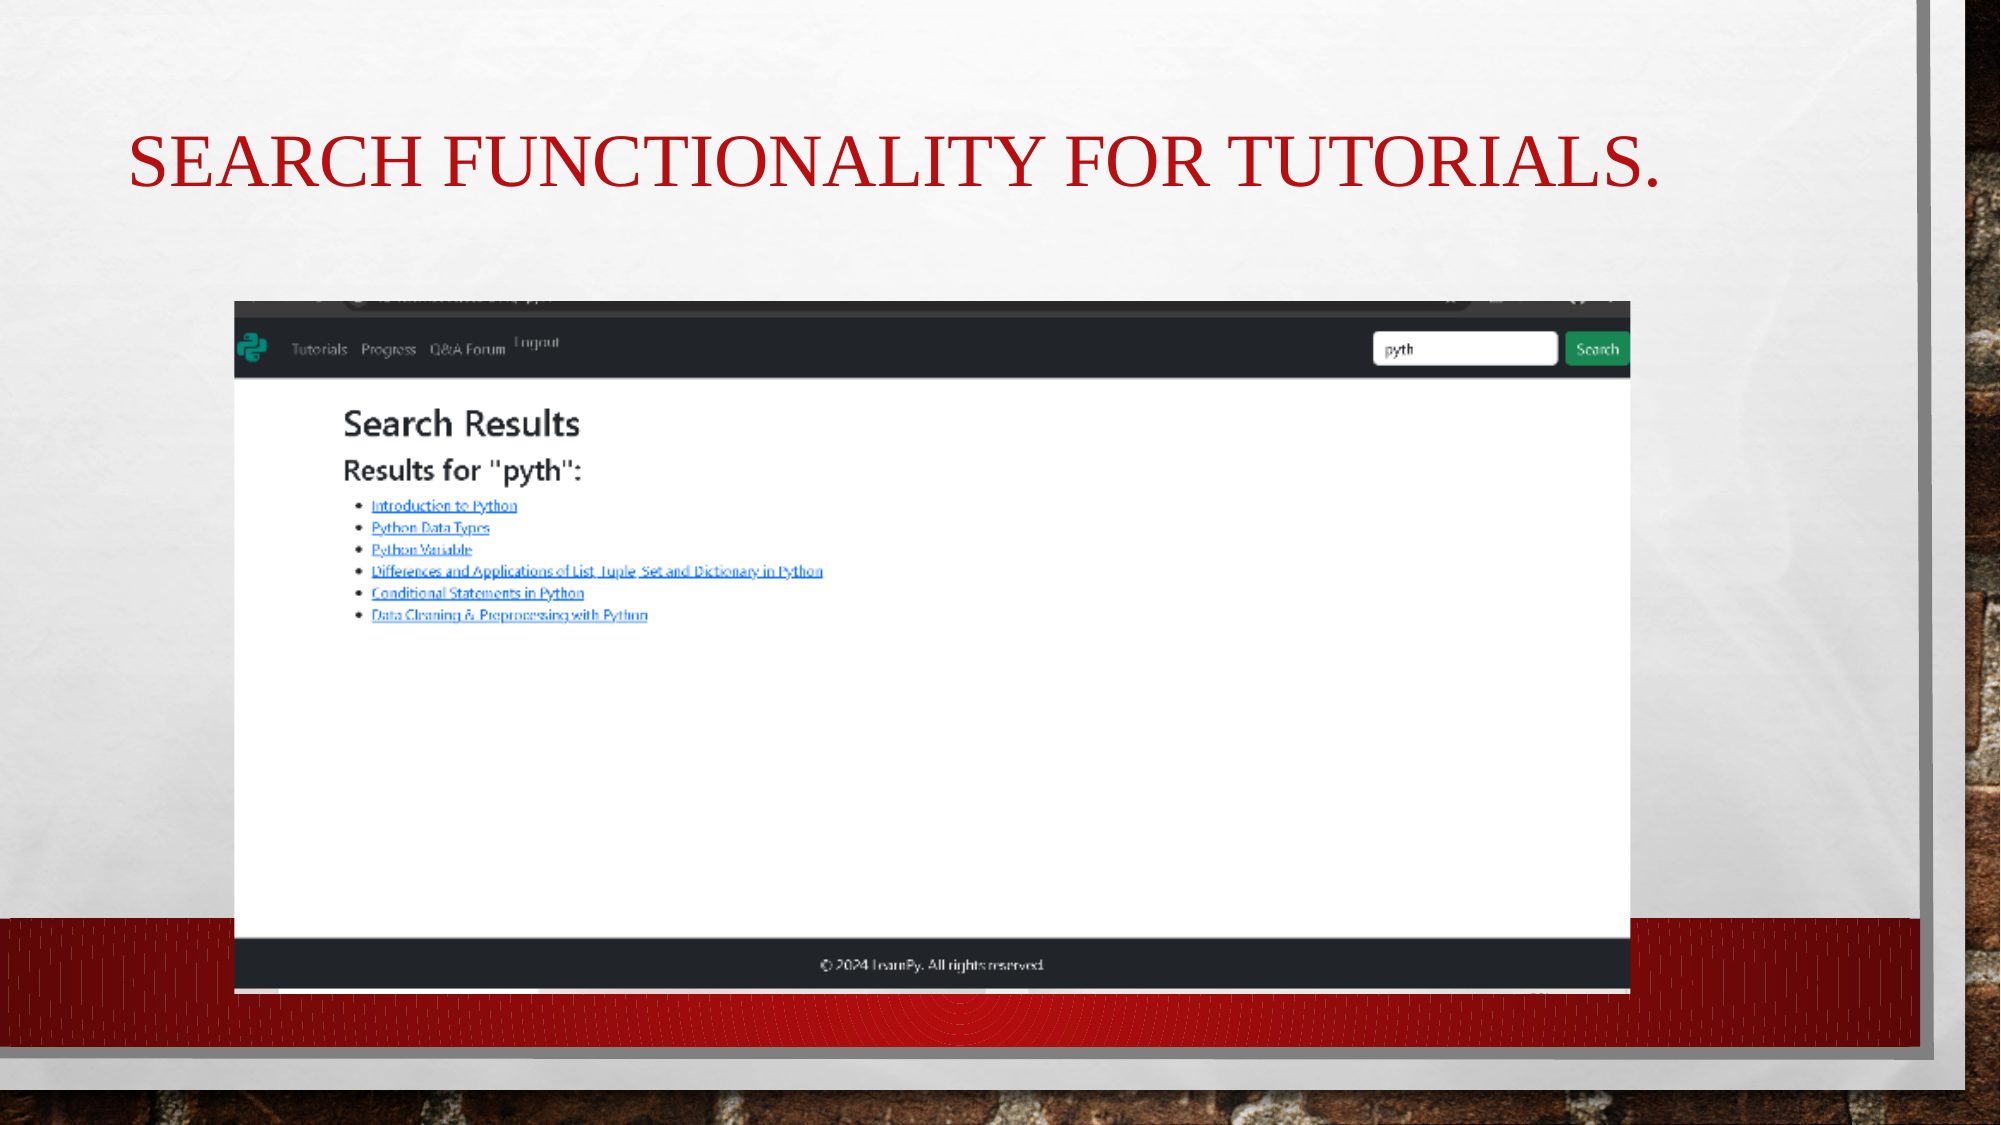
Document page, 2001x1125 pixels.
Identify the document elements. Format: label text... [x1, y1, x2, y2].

picture [0, 0, 2000, 1125]
title Search functionality for tutorials. [112, 112, 1818, 302]
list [234, 301, 1631, 994]
